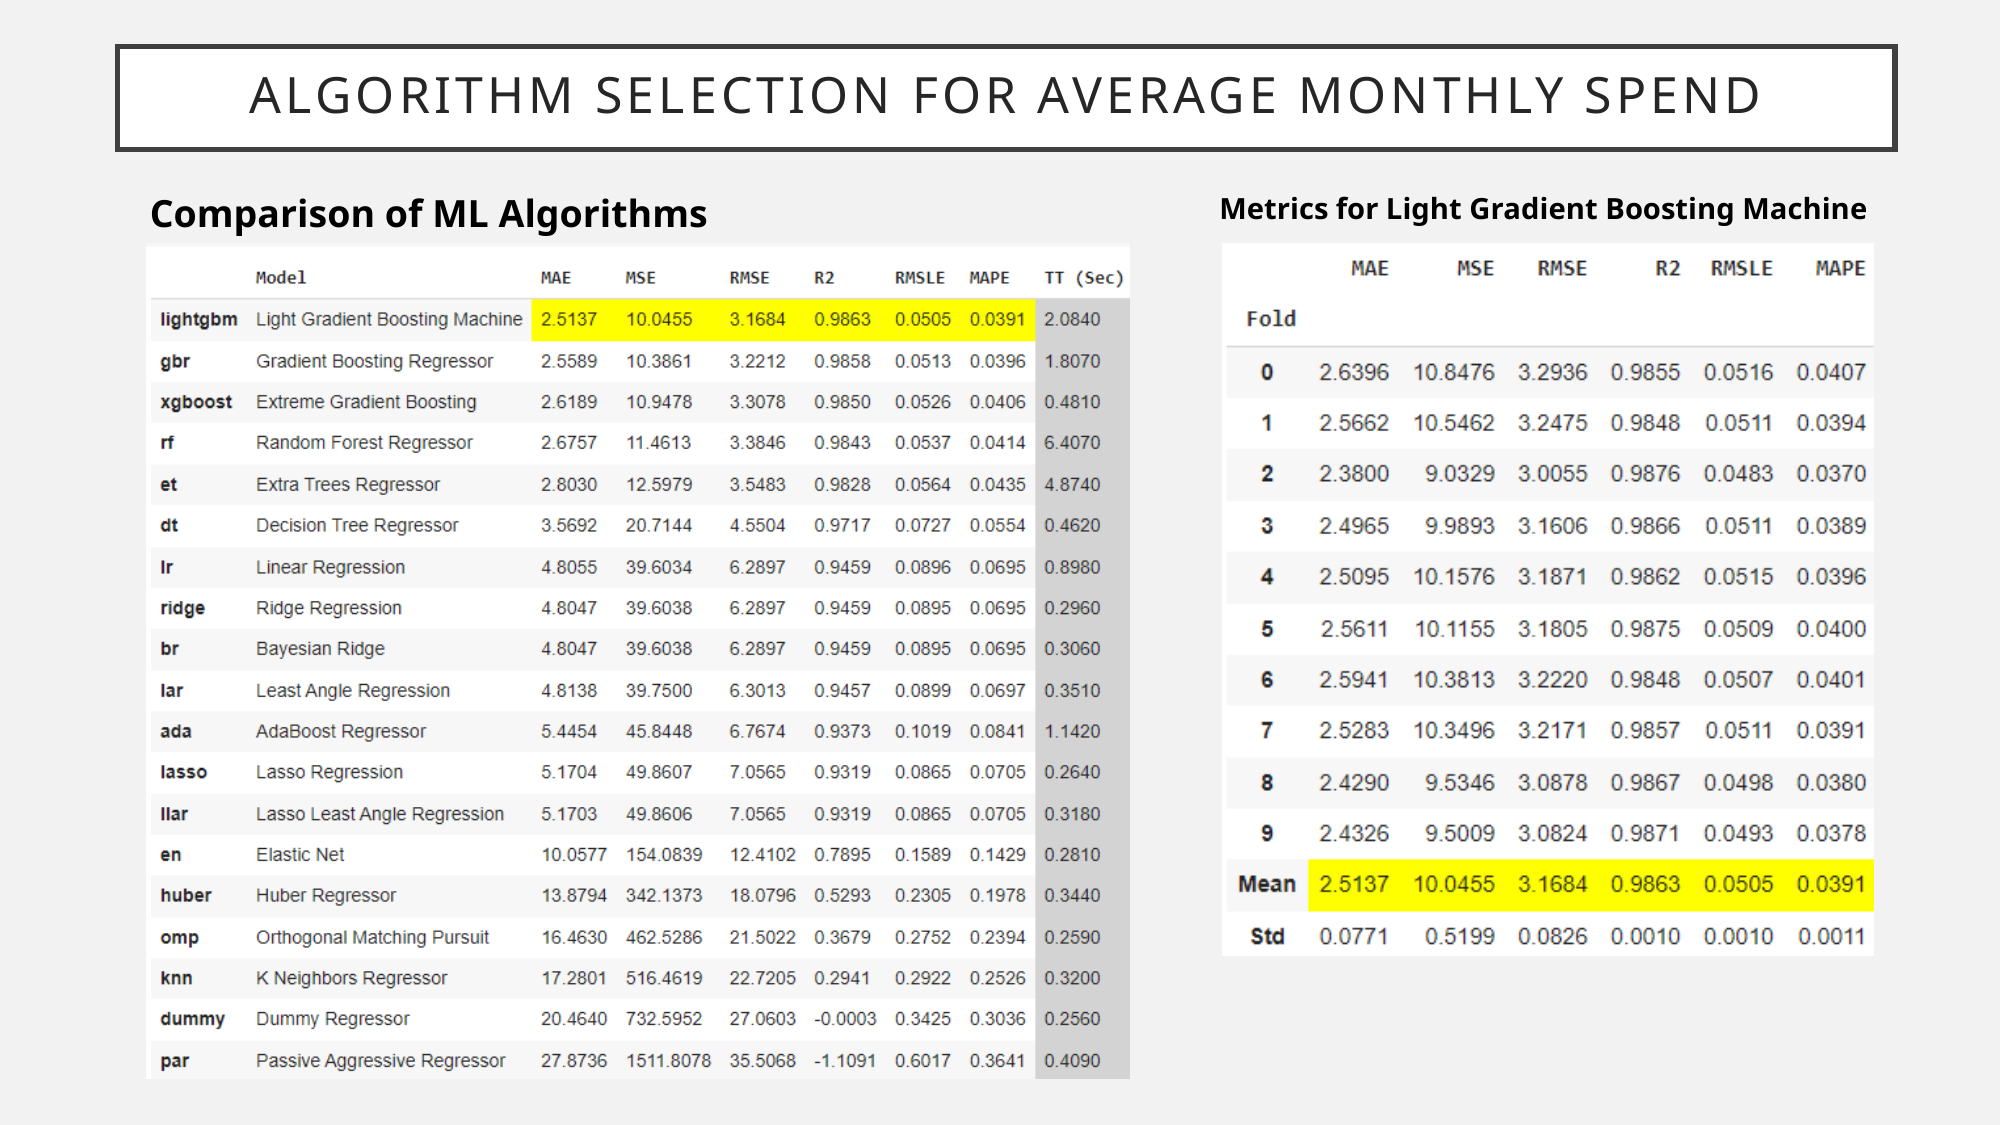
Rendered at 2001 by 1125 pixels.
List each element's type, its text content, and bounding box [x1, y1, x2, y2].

title Algorıthm selectıon for average monthly spend [115, 44, 1898, 152]
text_box Metrics for Light Gradient Boosting Machine [1204, 183, 1883, 233]
picture [145, 243, 1130, 1079]
picture [1222, 243, 1874, 956]
text_box Comparison of ML Algorithms [135, 183, 724, 243]
